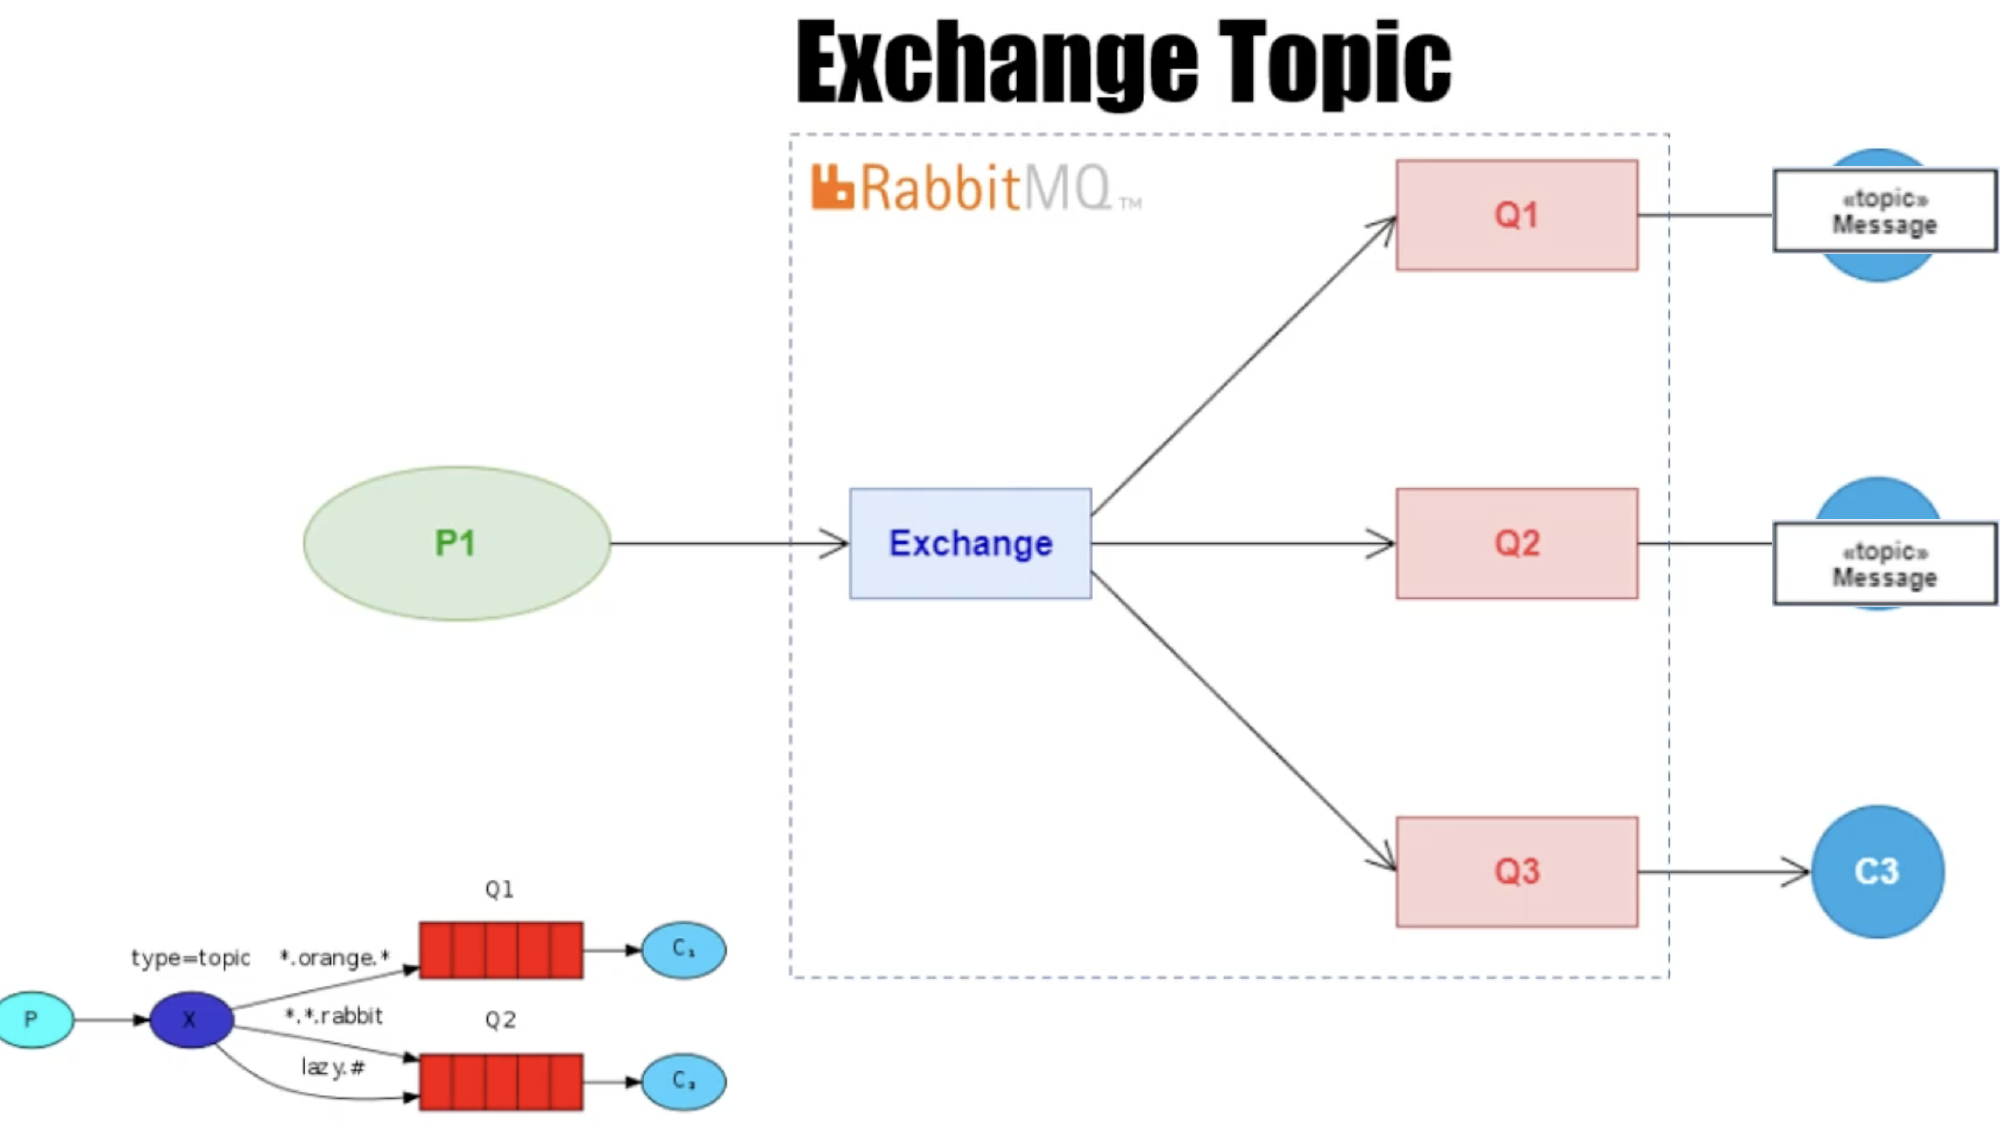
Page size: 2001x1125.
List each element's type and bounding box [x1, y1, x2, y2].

picture [1772, 166, 2000, 254]
text_box [0, 0, 1965, 1125]
picture [1772, 519, 2000, 607]
